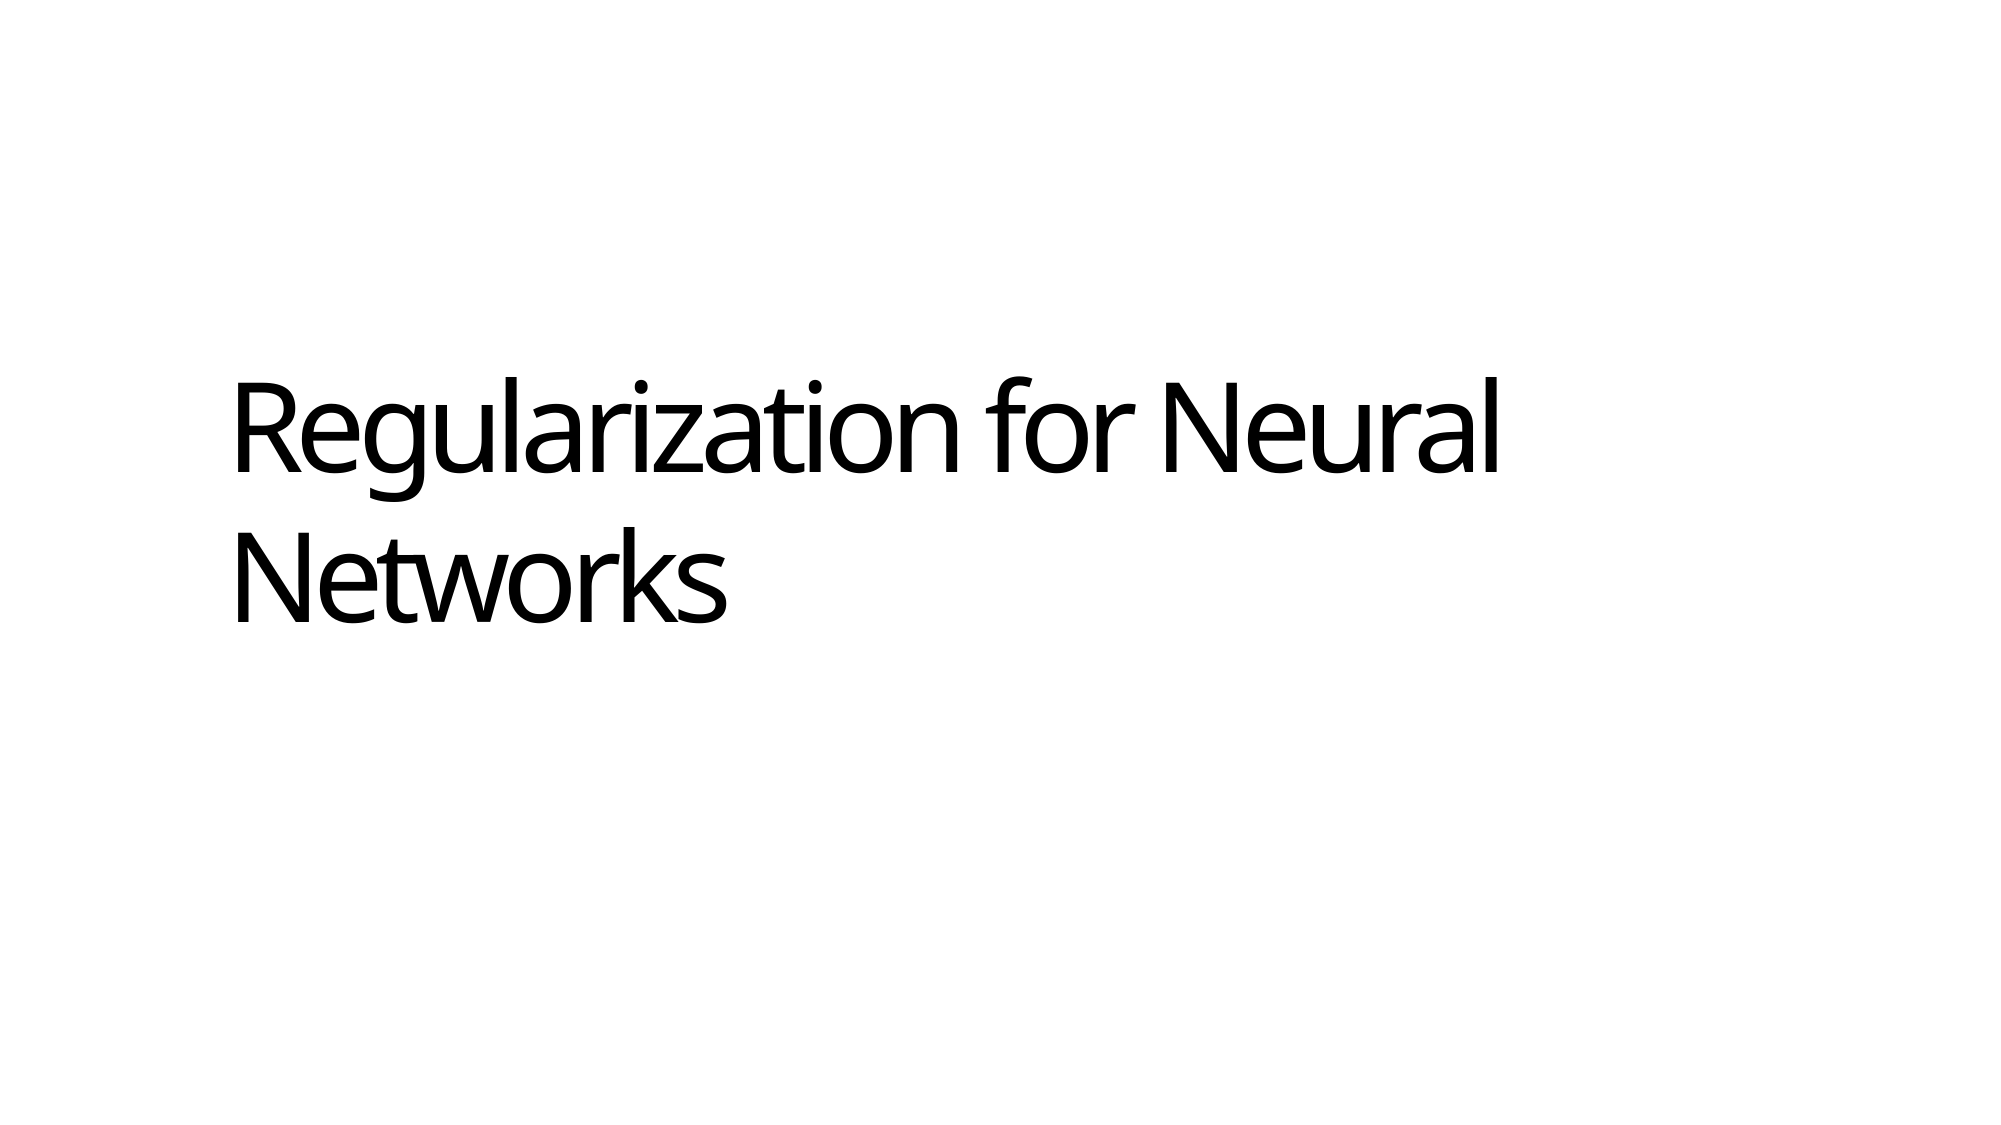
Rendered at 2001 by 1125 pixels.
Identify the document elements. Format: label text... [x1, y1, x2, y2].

title Regularization for Neural Networks [224, 344, 1776, 648]
